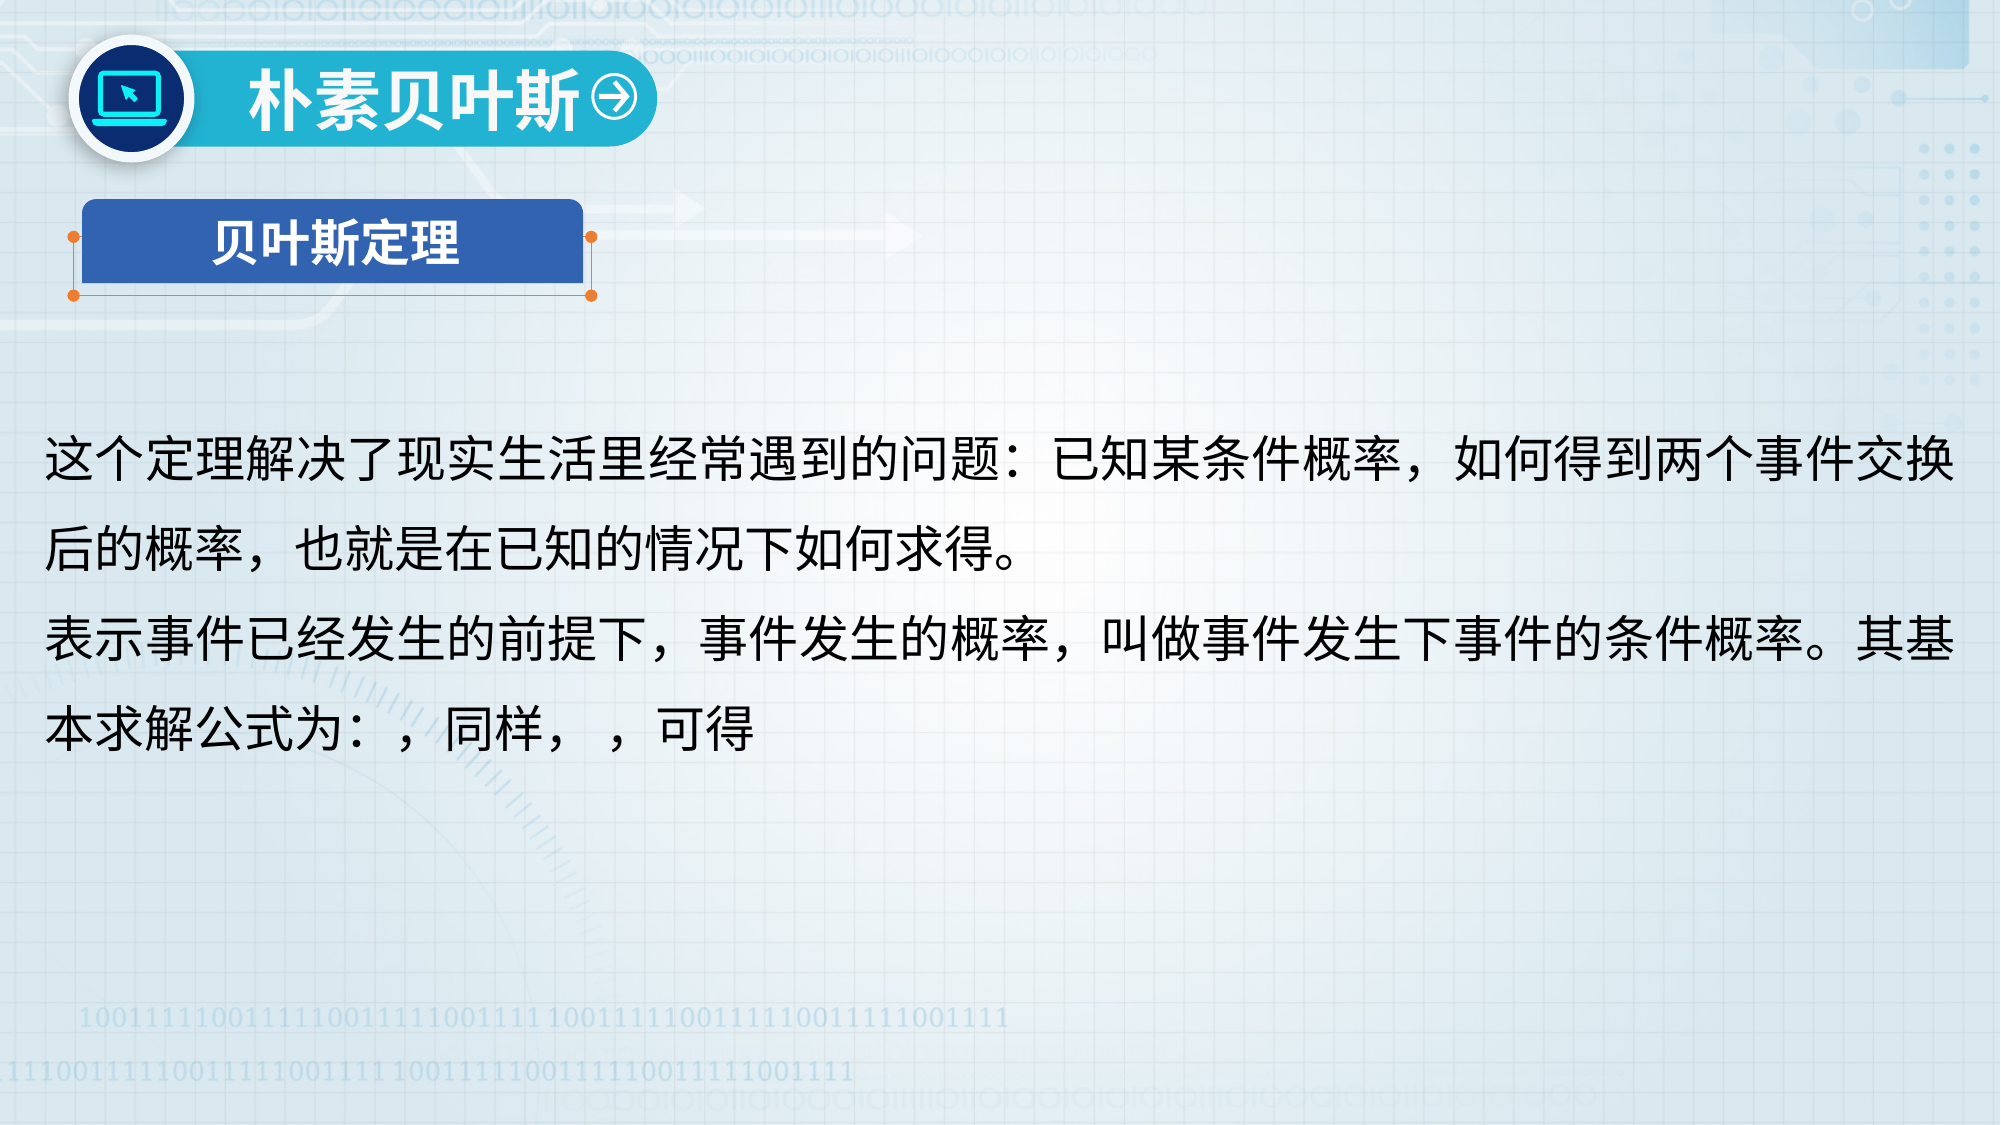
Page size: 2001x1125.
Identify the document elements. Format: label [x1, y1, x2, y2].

text_box [190, 50, 658, 147]
picture [0, 0, 2000, 1125]
text_box [73, 39, 190, 158]
text_box [73, 199, 592, 296]
